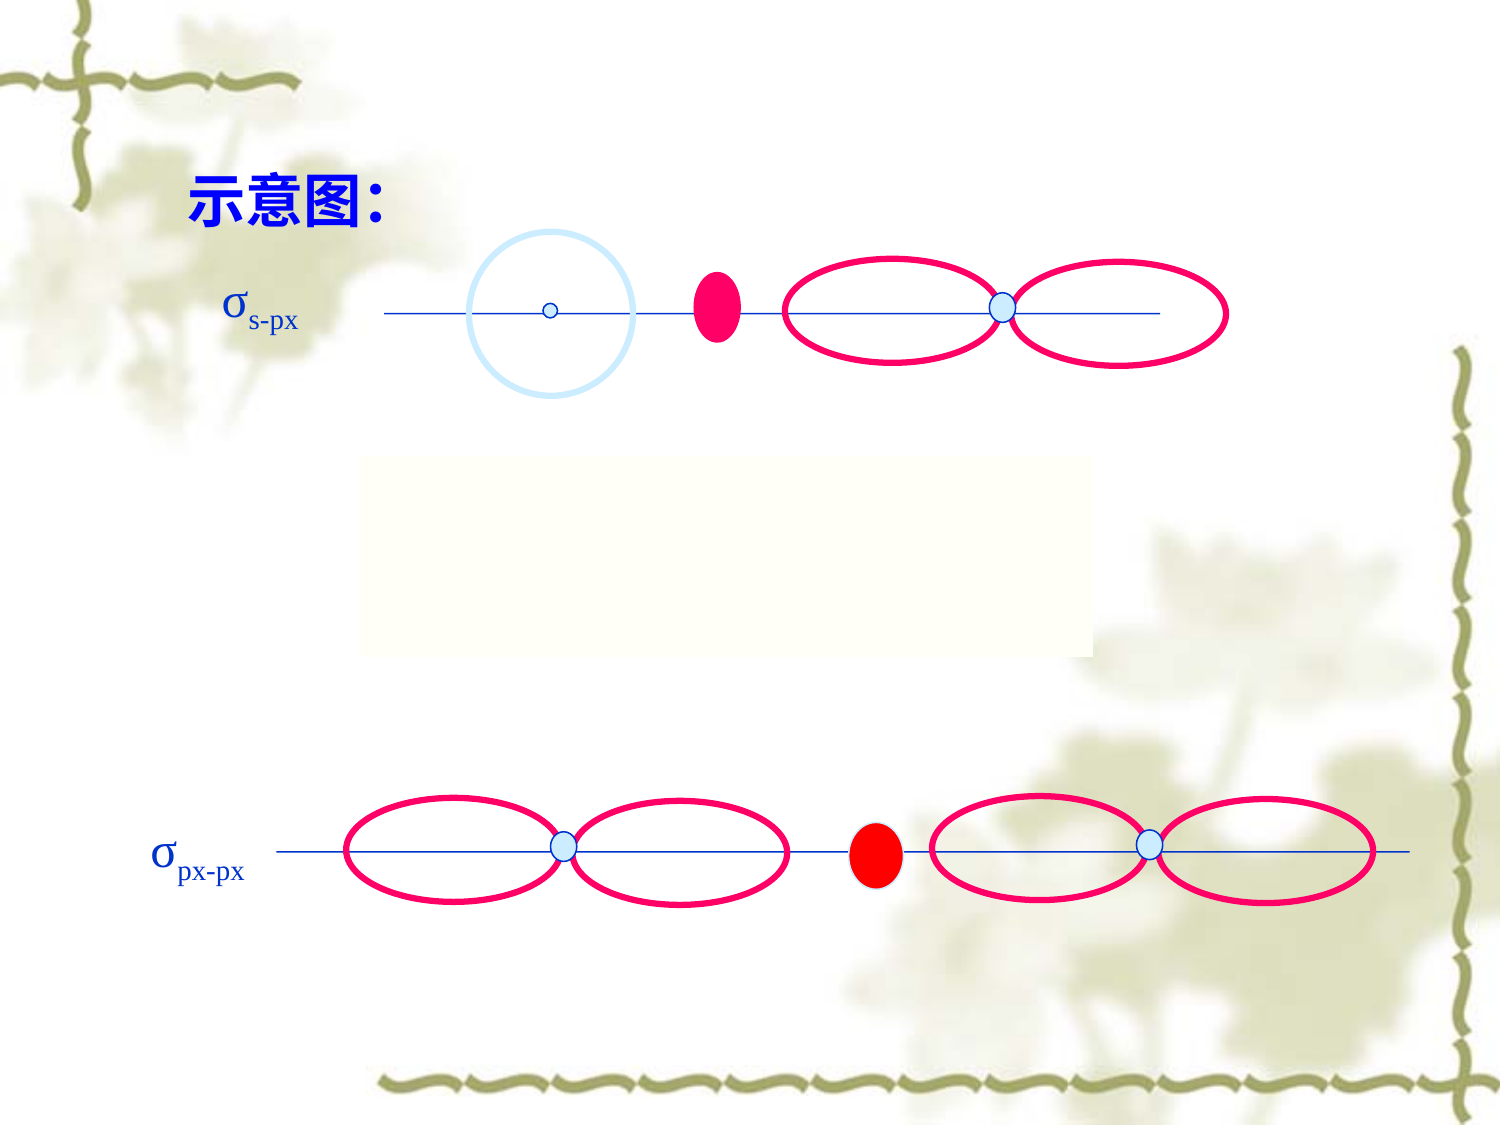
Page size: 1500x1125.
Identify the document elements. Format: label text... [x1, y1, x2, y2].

text_box [693, 271, 741, 343]
text_box σs-px [206, 260, 391, 344]
text_box [848, 822, 904, 890]
text_box 示意图： [172, 157, 463, 242]
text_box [931, 796, 1374, 904]
text_box σpx-px [135, 810, 346, 894]
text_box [346, 797, 788, 905]
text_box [468, 231, 633, 396]
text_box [784, 258, 1226, 366]
picture [0, 0, 1500, 1125]
